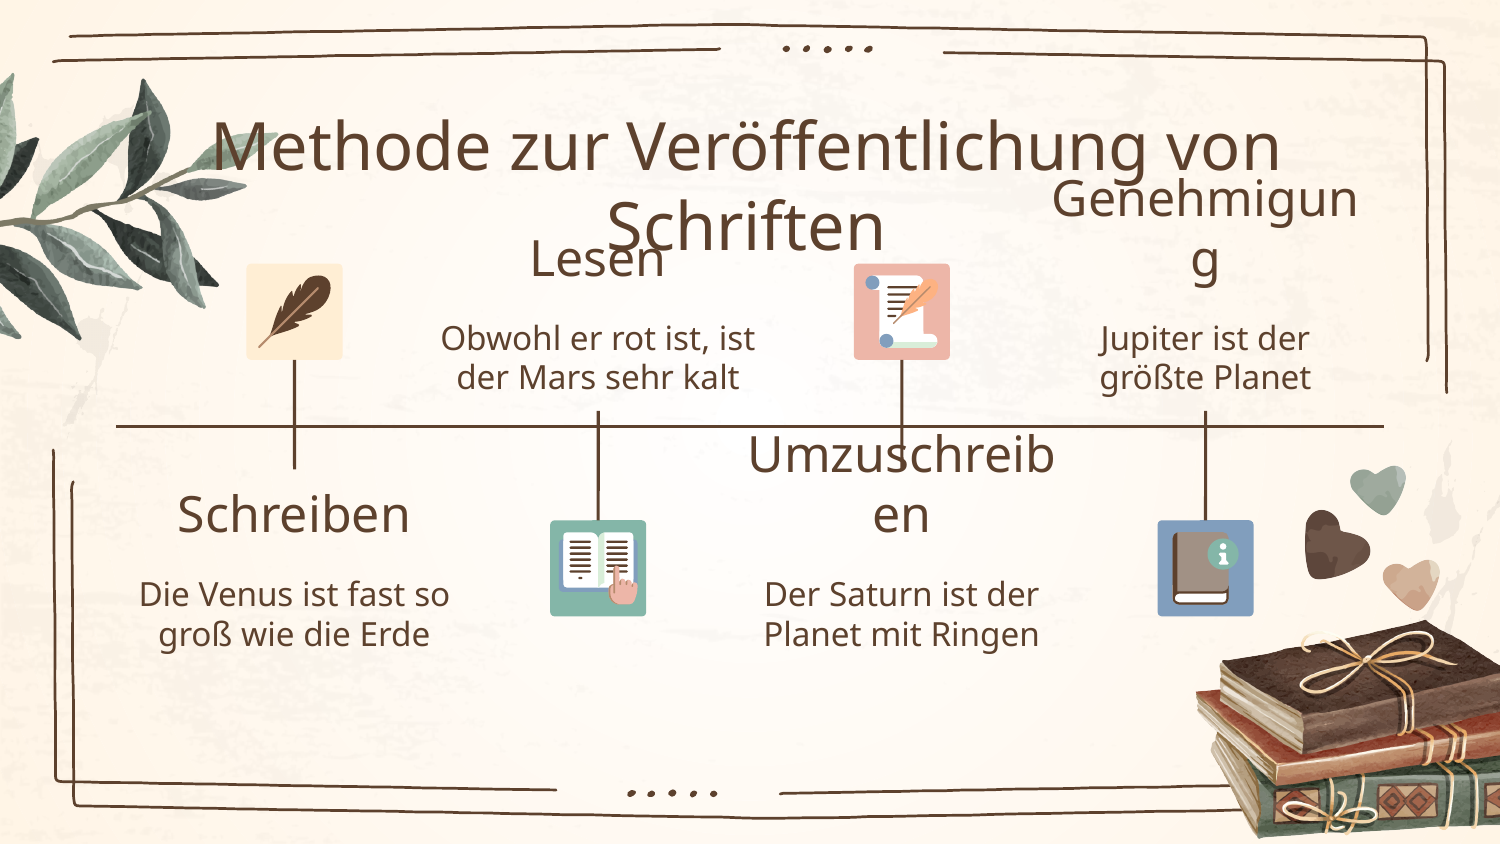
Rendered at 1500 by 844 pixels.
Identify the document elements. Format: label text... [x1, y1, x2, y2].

text_box Umzuschreiben [724, 469, 1080, 557]
picture [0, 0, 1500, 844]
text_box Schreiben [117, 469, 472, 557]
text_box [1172, 531, 1239, 605]
text_box [853, 263, 950, 360]
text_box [257, 275, 332, 349]
text_box Jupiter ist der größte Planet [1027, 301, 1384, 411]
text_box Der Saturn ist der Planet mit Ringen [724, 557, 1080, 668]
title Methode zur Veröffentlichung von Schriften [321, 88, 1383, 205]
text_box Obwohl er rot ist, ist der Mars sehr kalt [420, 301, 776, 411]
text_box Lesen [420, 213, 776, 301]
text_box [558, 532, 638, 605]
text_box Genehmigung [1028, 213, 1383, 301]
text_box [1157, 520, 1254, 617]
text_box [865, 275, 939, 349]
text_box Die Venus ist fast so groß wie die Erde [116, 557, 473, 668]
text_box [550, 520, 647, 617]
text_box [321, 263, 343, 360]
